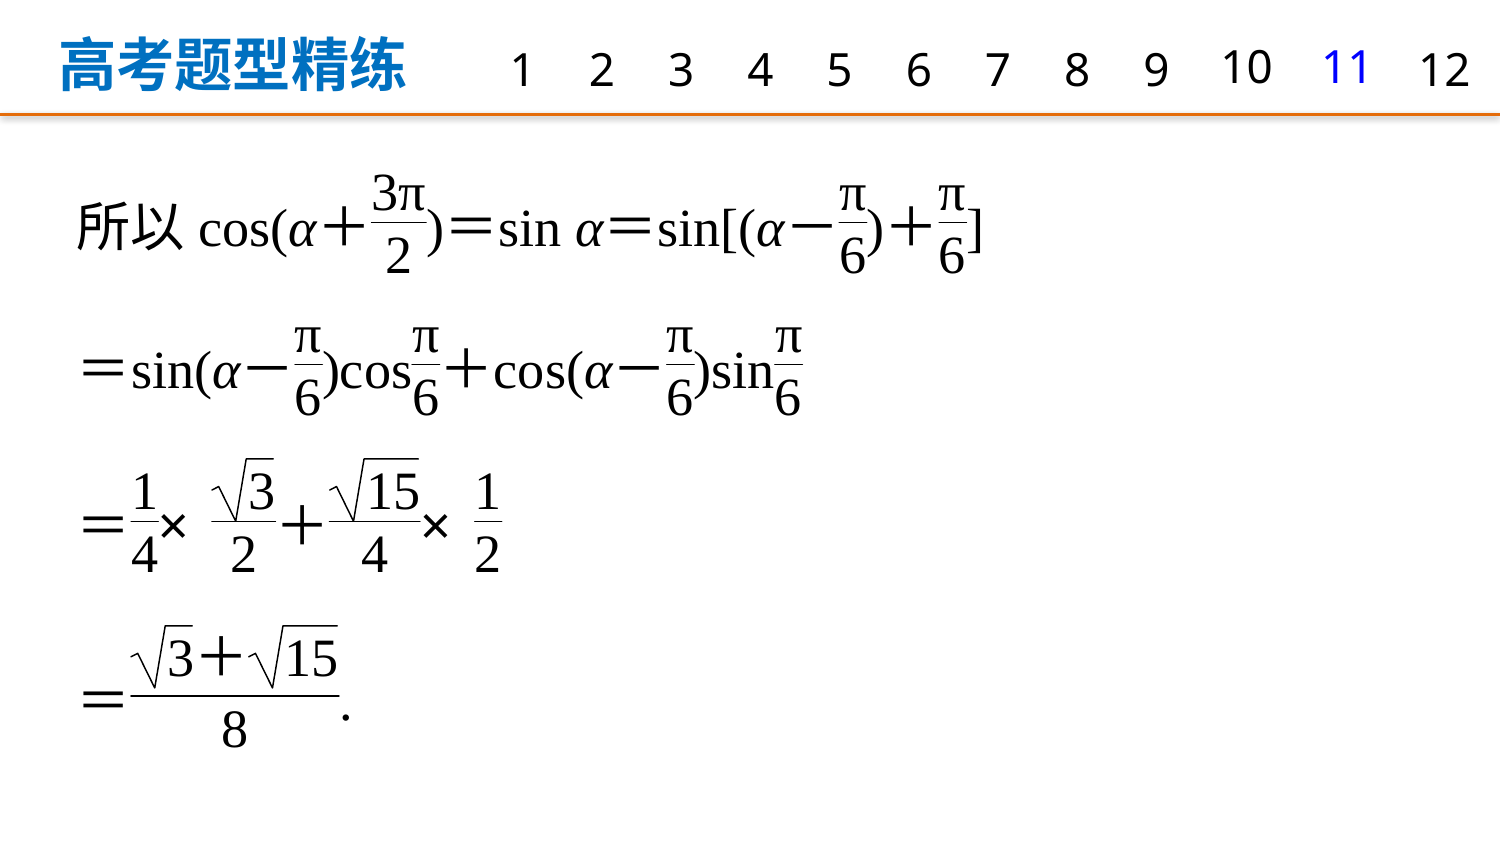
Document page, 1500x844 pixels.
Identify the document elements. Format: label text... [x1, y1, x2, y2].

text_box 高考题型精练 [43, 20, 423, 105]
text_box 12 [1402, 36, 1486, 106]
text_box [76, 621, 1239, 812]
text_box 7 [963, 36, 1033, 106]
text_box 9 [1121, 36, 1192, 106]
text_box 4 [725, 36, 796, 106]
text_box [76, 161, 1239, 303]
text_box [76, 455, 1239, 621]
text_box 11 [1301, 36, 1394, 101]
text_box 5 [804, 36, 875, 106]
text_box 6 [884, 36, 954, 106]
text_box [76, 303, 1239, 455]
text_box 8 [1042, 36, 1113, 106]
text_box 1 [488, 36, 558, 106]
text_box 2 [567, 36, 637, 106]
text_box 3 [646, 36, 716, 106]
text_box 10 [1201, 36, 1293, 101]
